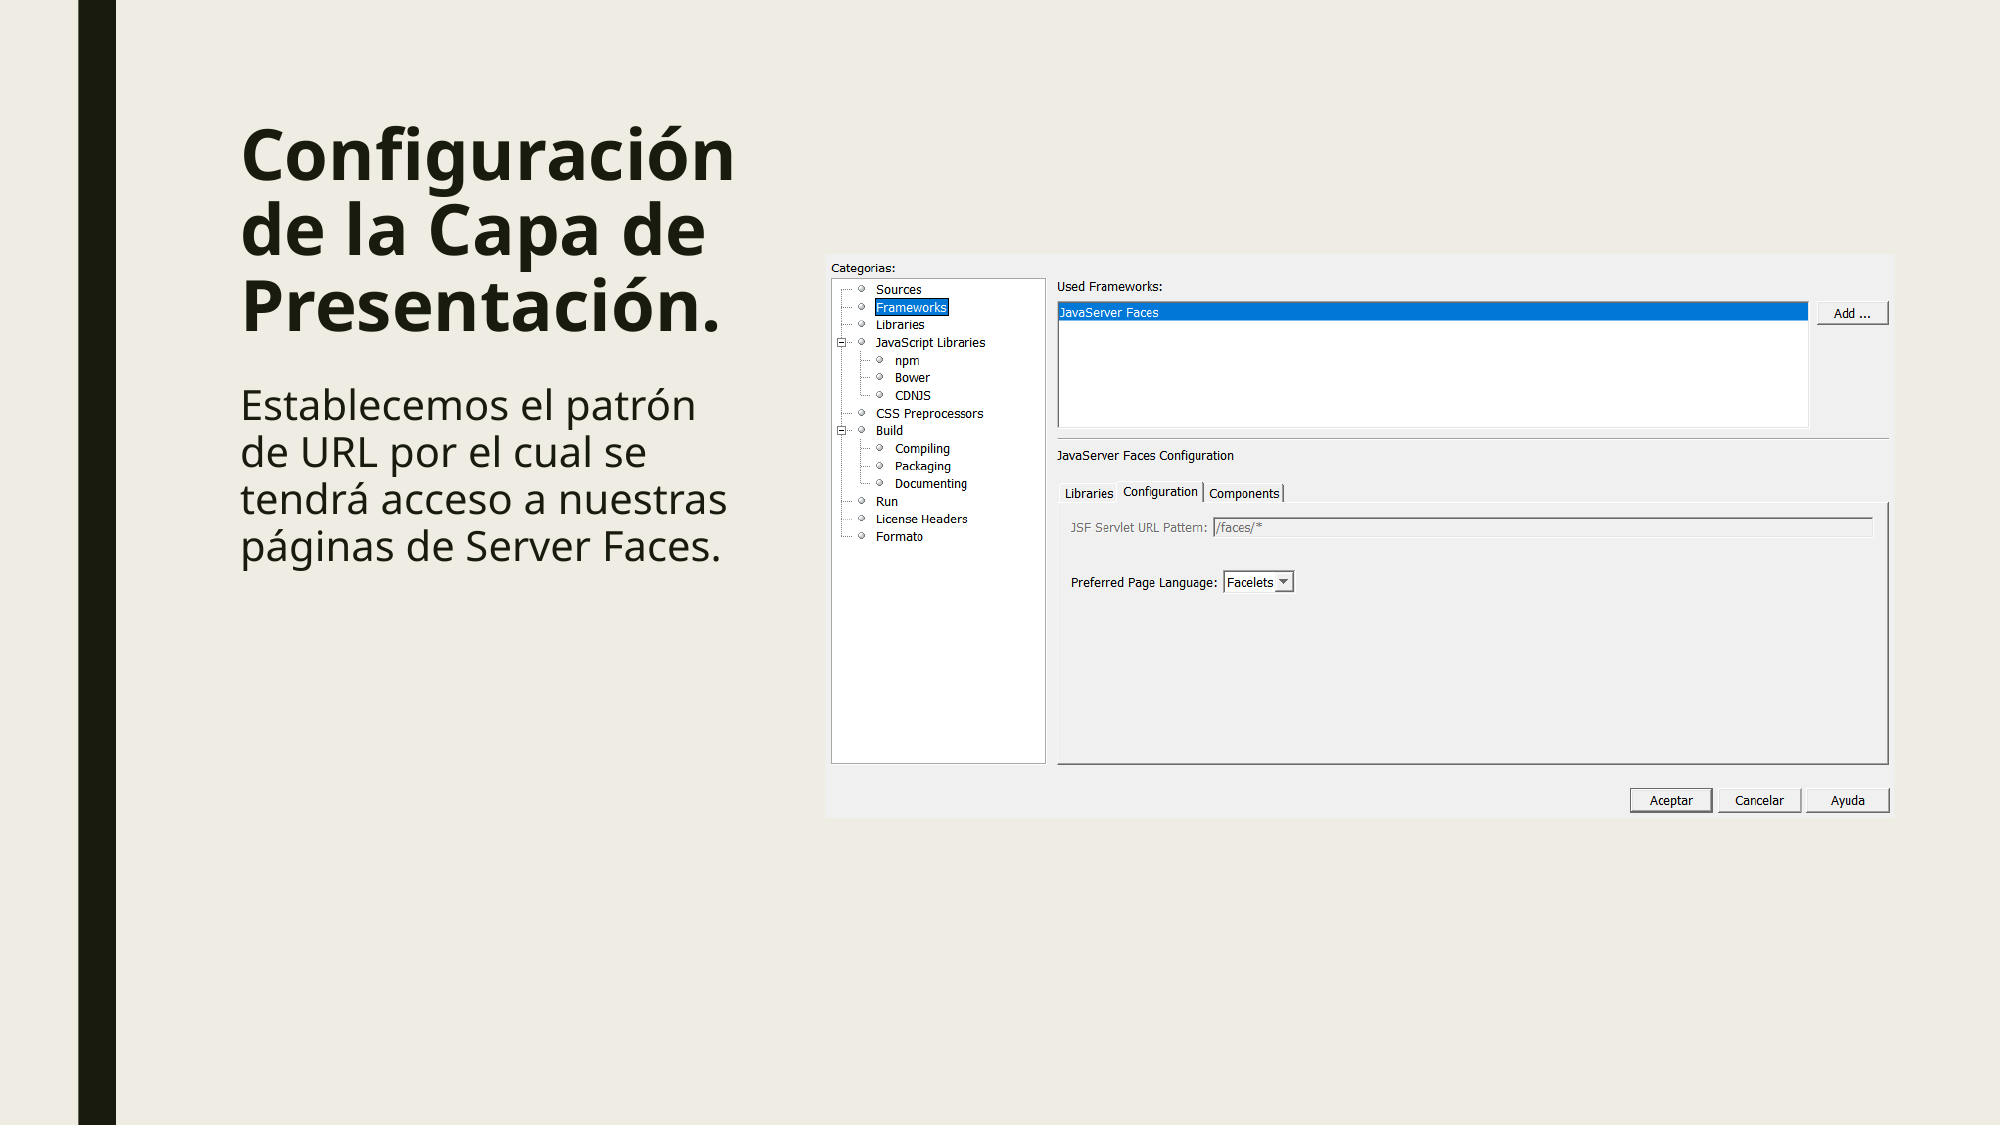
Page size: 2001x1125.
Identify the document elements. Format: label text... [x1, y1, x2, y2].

title Configuración de la Capa de Presentación. [225, 112, 764, 357]
list Establecemos el patrón de URL por el cual se tendrá acceso a nuestras páginas de Server Faces. [225, 375, 764, 963]
picture [825, 254, 1895, 818]
